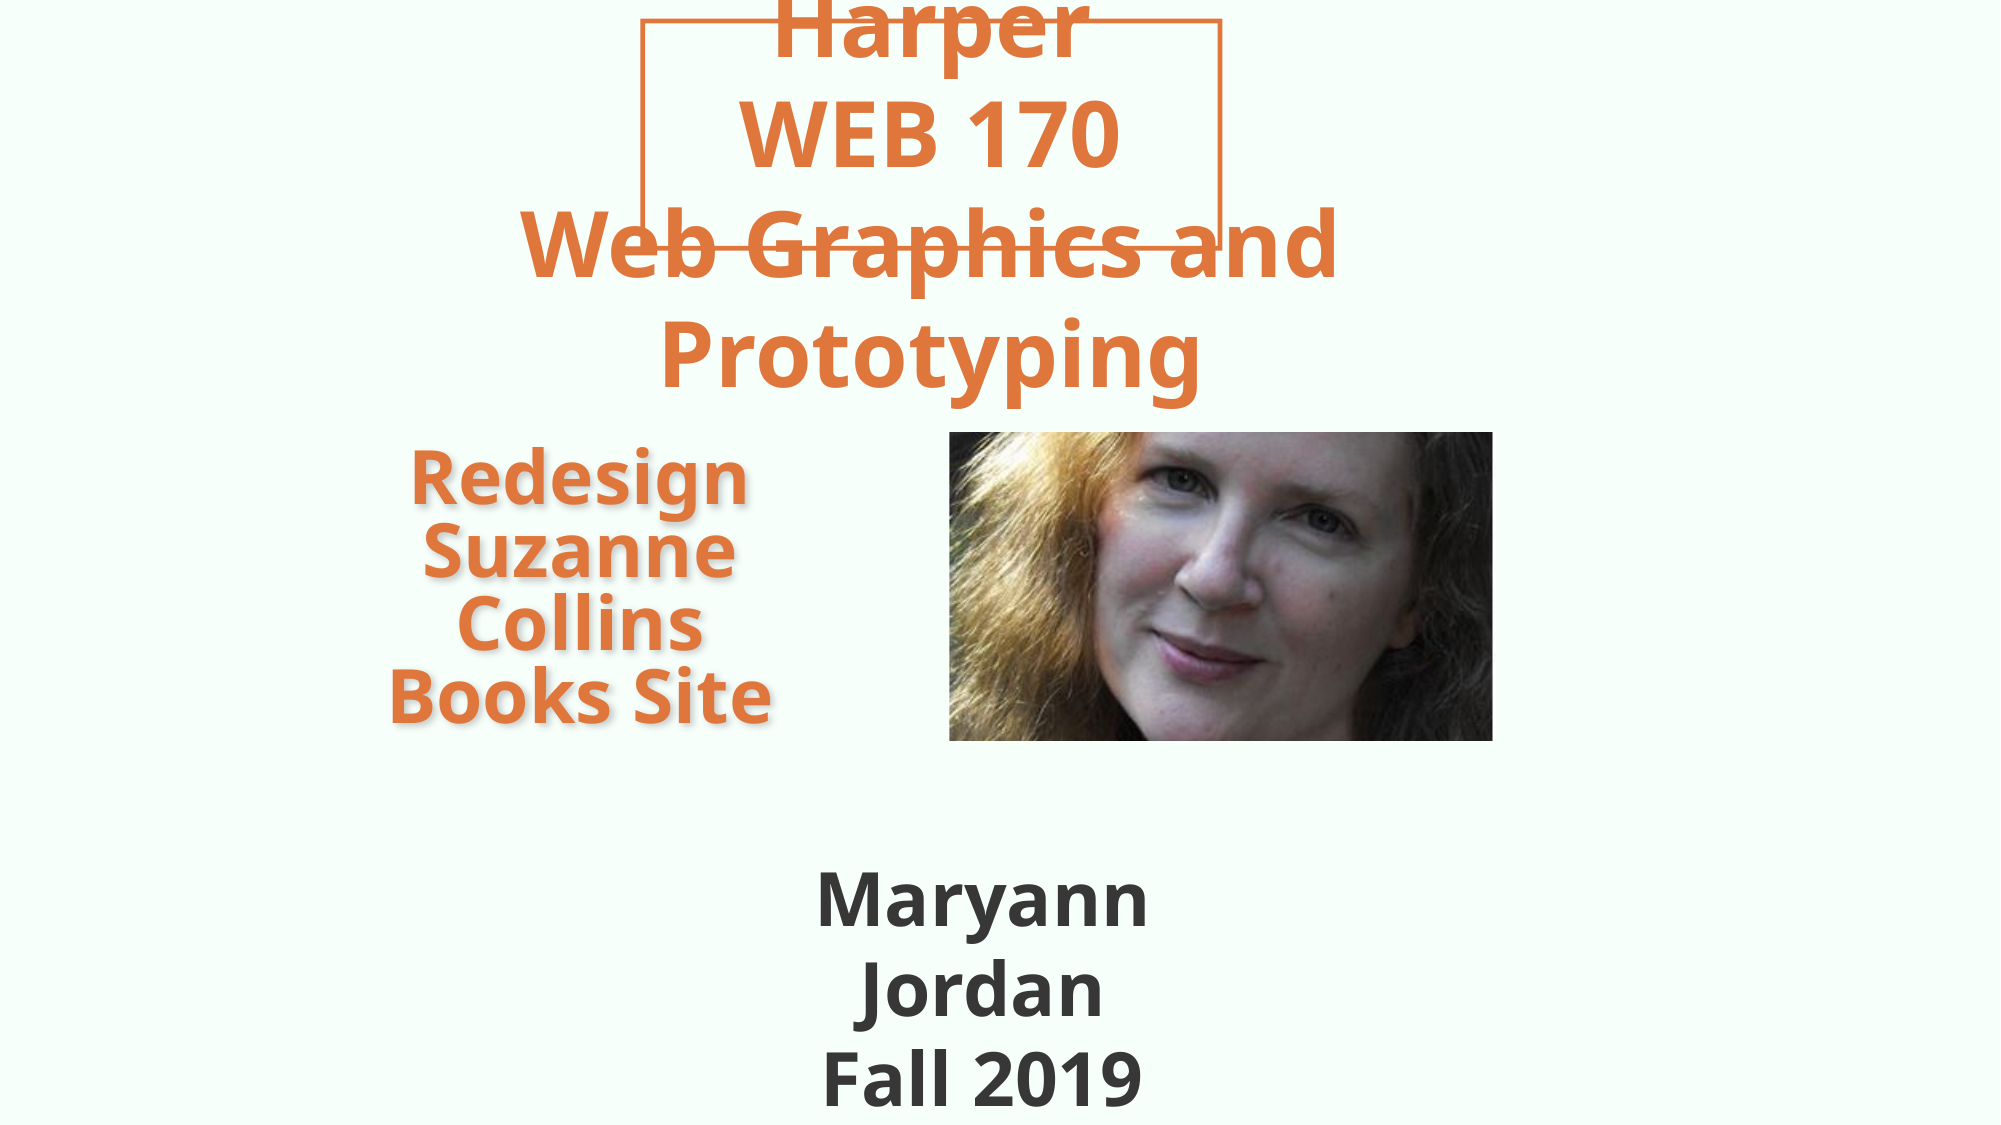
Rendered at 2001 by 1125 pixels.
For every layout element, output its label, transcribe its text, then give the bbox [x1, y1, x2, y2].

text_box Harper WEB 170 Web Graphics and Prototyping [316, 0, 1547, 406]
text_box [639, 18, 1223, 252]
text_box Redesign Suzanne Collins Books Site [336, 446, 824, 739]
text_box Maryann Jordan Fall 2019 [684, 851, 1280, 1125]
picture [948, 432, 1496, 741]
